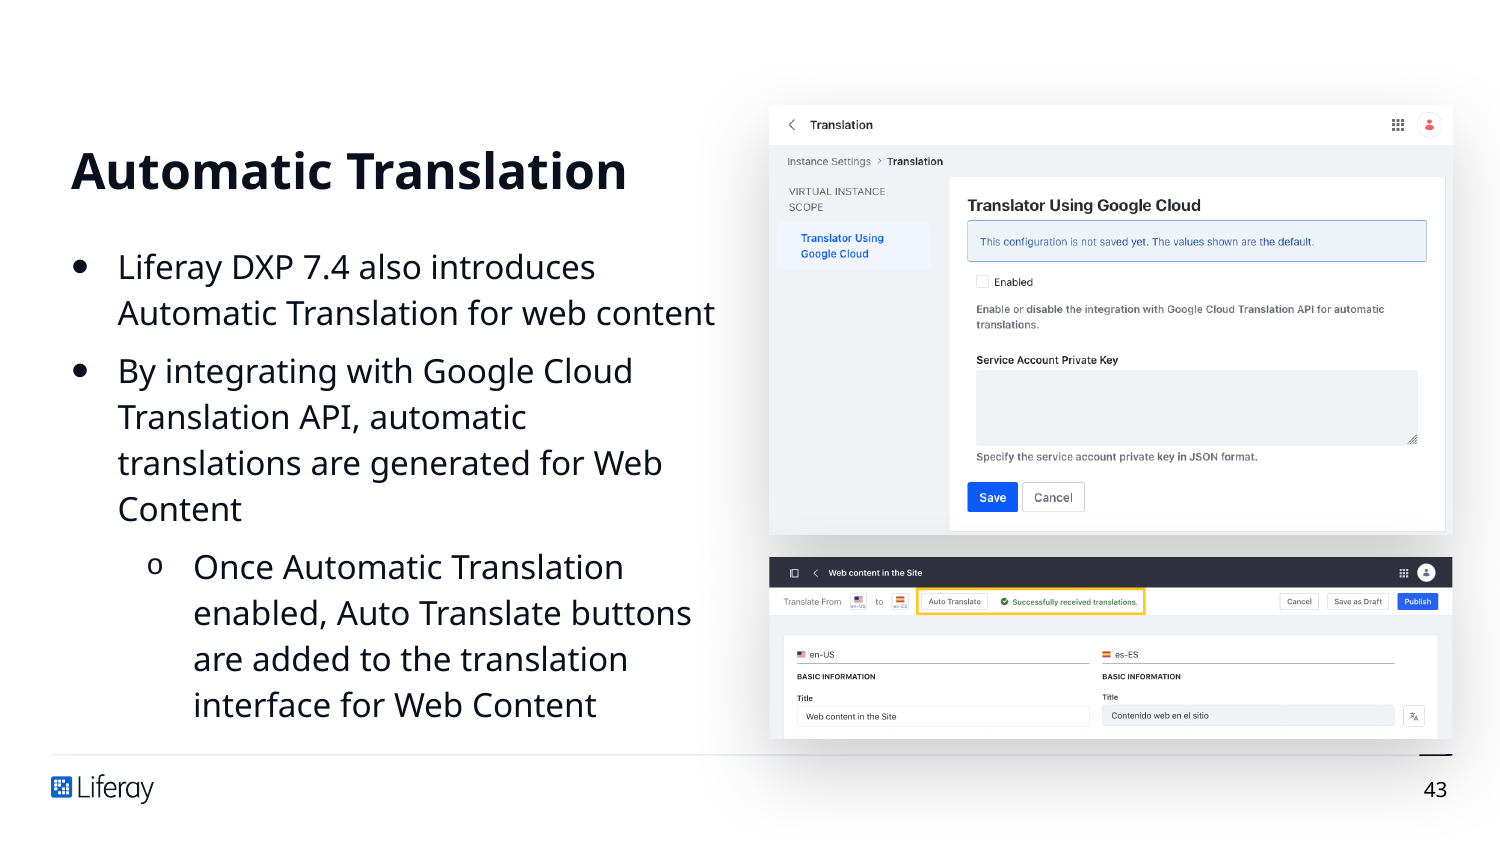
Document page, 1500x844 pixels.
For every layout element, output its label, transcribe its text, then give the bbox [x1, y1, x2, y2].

picture [768, 105, 1453, 535]
picture [768, 556, 1453, 739]
title Automatic Translation [71, 124, 753, 219]
list Liferay DXP 7.4 also introduces Automatic Translation for web content By integrating with Google Cloud Translation API, automatic translations are generated for Web Content Once Automatic Translation enabled, Auto Translate buttons are added to the translation interface for Web Content [71, 225, 719, 602]
